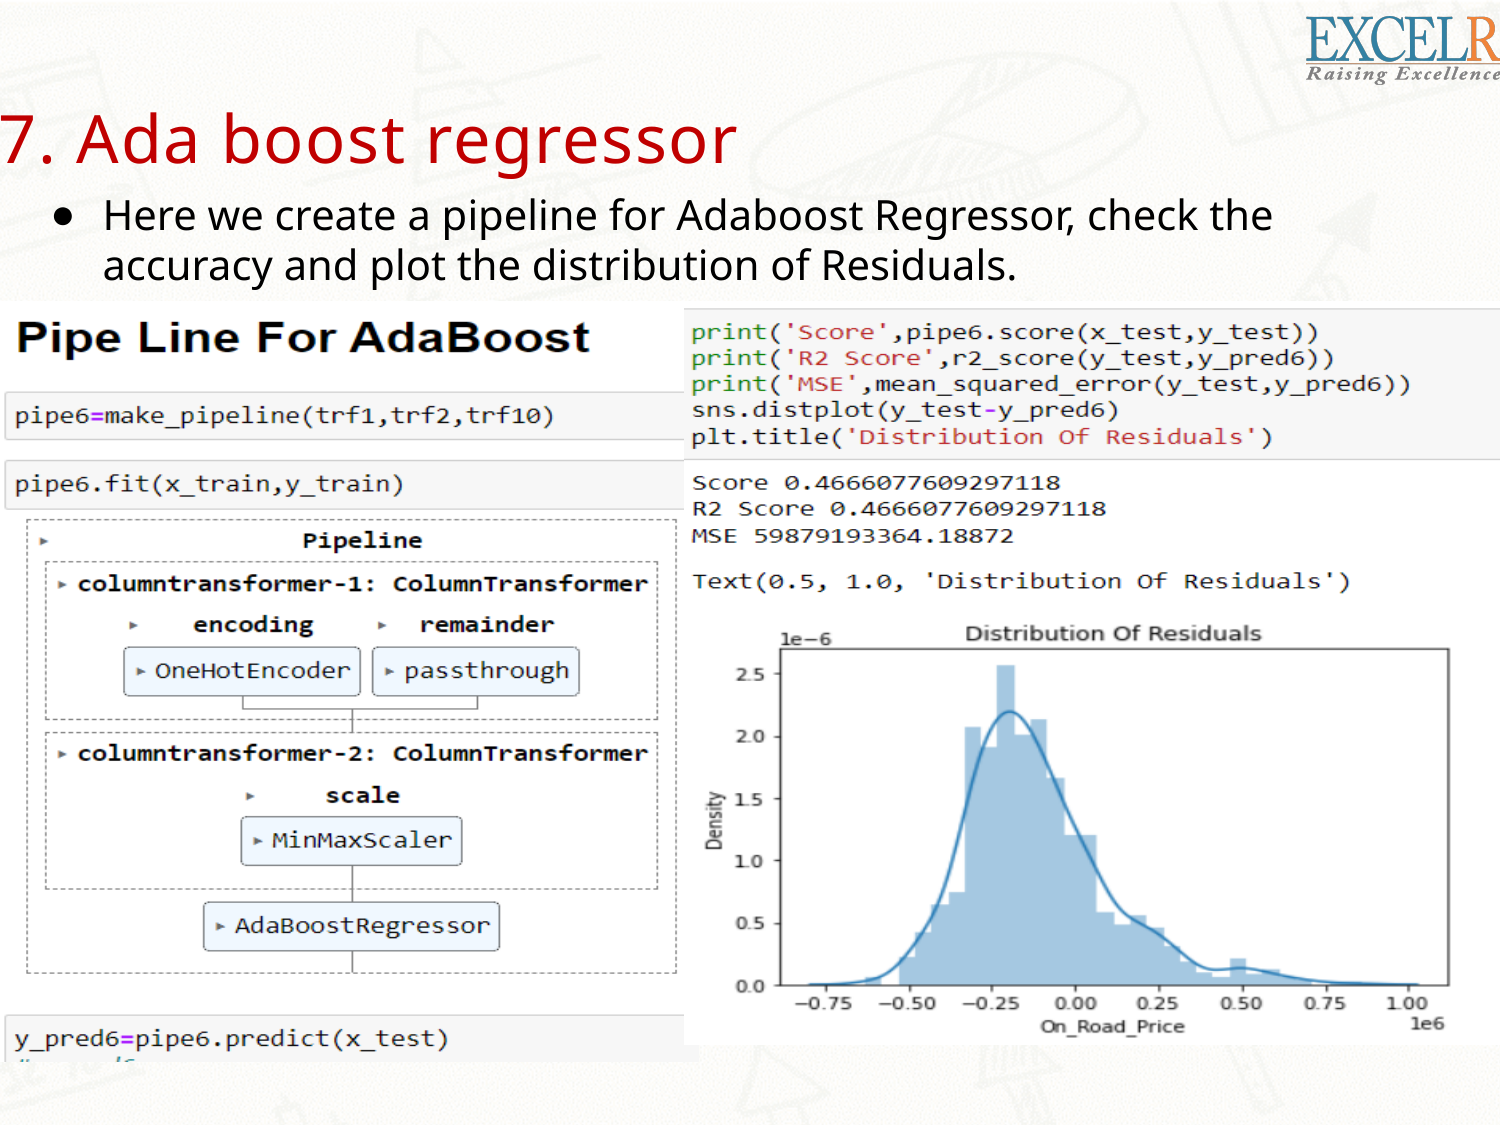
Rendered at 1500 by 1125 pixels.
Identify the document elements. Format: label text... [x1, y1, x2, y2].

picture [0, 0, 1500, 1125]
text_box 7. Ada boost regressor [0, 95, 1115, 178]
text_box Here we create a pipeline for Adaboost Regressor, check the accuracy and plot the distribution of Residuals. [48, 181, 1414, 290]
